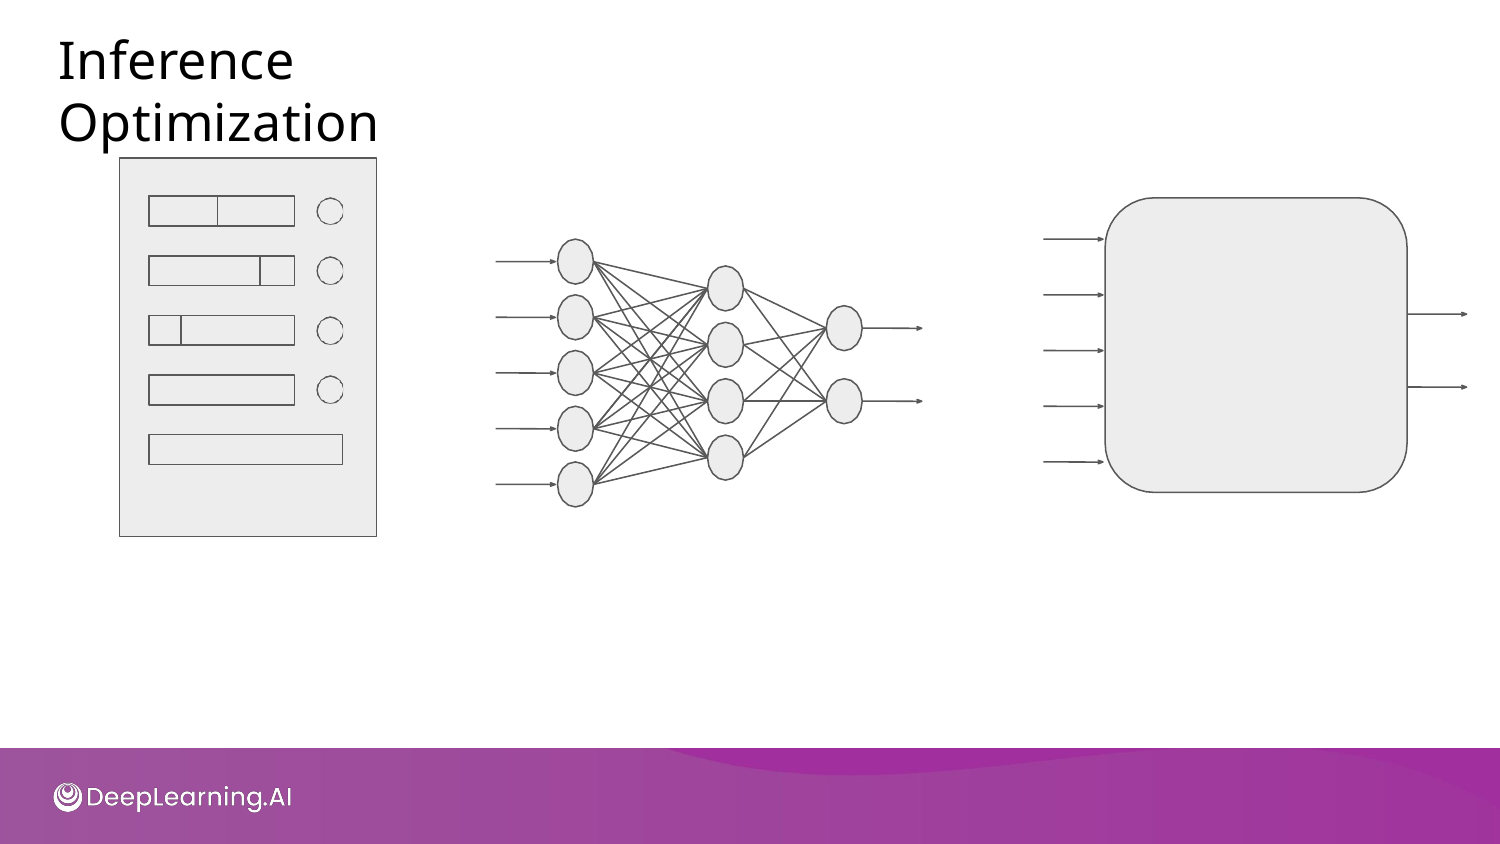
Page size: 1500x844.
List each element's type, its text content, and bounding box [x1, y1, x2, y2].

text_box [825, 377, 864, 425]
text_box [706, 321, 745, 369]
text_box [556, 238, 595, 286]
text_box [706, 264, 745, 313]
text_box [556, 405, 595, 453]
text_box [825, 304, 864, 352]
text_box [861, 325, 923, 332]
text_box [556, 460, 595, 509]
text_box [556, 293, 595, 341]
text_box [494, 258, 557, 265]
title Inference Optimization [56, 24, 595, 169]
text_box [861, 398, 923, 405]
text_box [494, 370, 557, 376]
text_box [706, 377, 745, 425]
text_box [494, 425, 557, 432]
text_box [600, 266, 701, 480]
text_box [1042, 196, 1468, 494]
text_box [494, 481, 557, 488]
picture [0, 748, 1500, 844]
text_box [706, 434, 745, 482]
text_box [494, 314, 557, 321]
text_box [118, 157, 378, 538]
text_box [556, 349, 595, 397]
